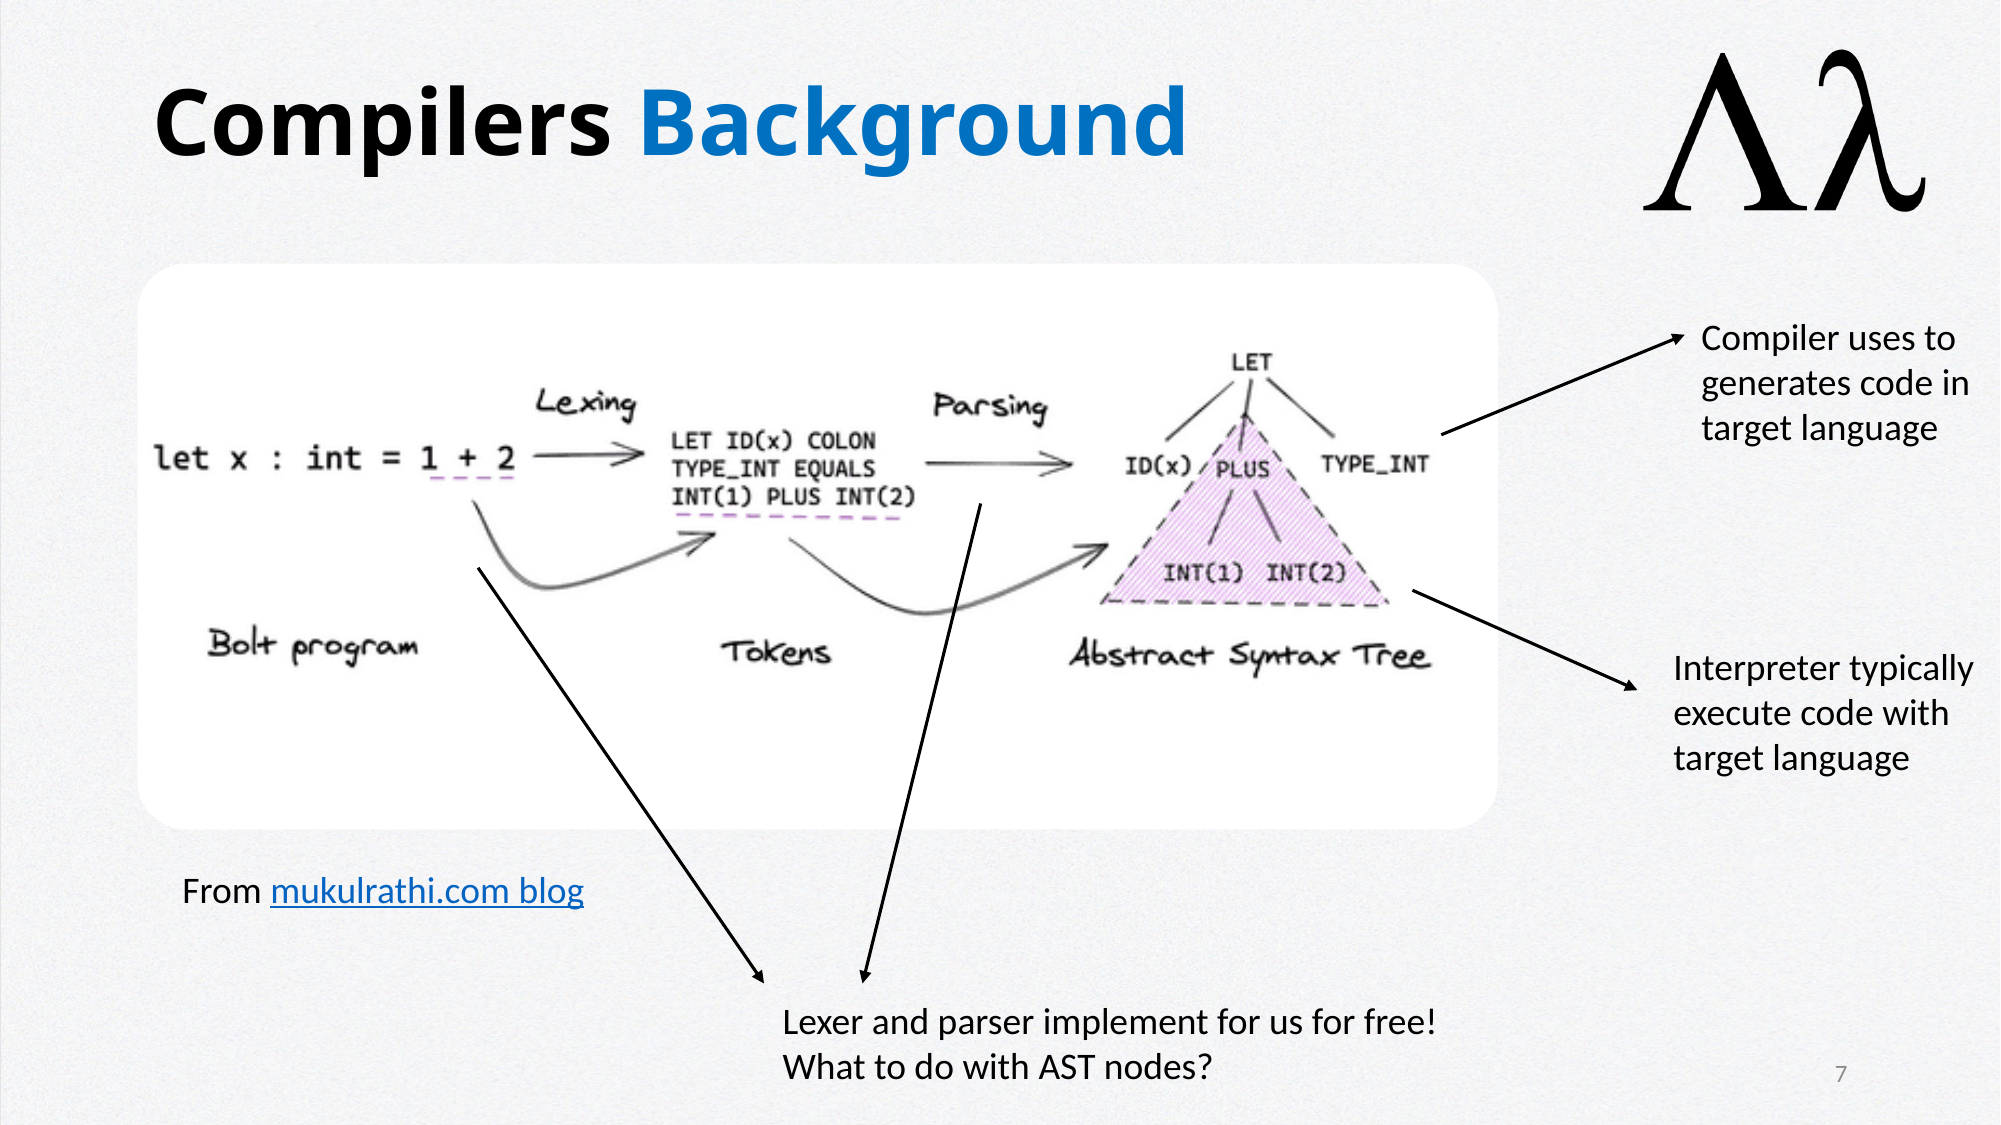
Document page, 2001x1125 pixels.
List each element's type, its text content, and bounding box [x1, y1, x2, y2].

text_box Interpreter typically execute code with target language [1658, 635, 1990, 786]
text_box Compiler uses to generates code in target language [1686, 305, 1986, 456]
text_box Lexer and parser implement for us for free! What to do with AST nodes? [767, 989, 1462, 1095]
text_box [477, 567, 764, 984]
picture [0, 0, 2001, 1125]
text_box From mukulrathi.com blog [167, 858, 477, 919]
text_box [1412, 590, 1638, 691]
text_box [1441, 334, 1685, 435]
slide_number 6 [1412, 1042, 1863, 1103]
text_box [862, 503, 981, 984]
title Compilers Background [137, 17, 1863, 235]
